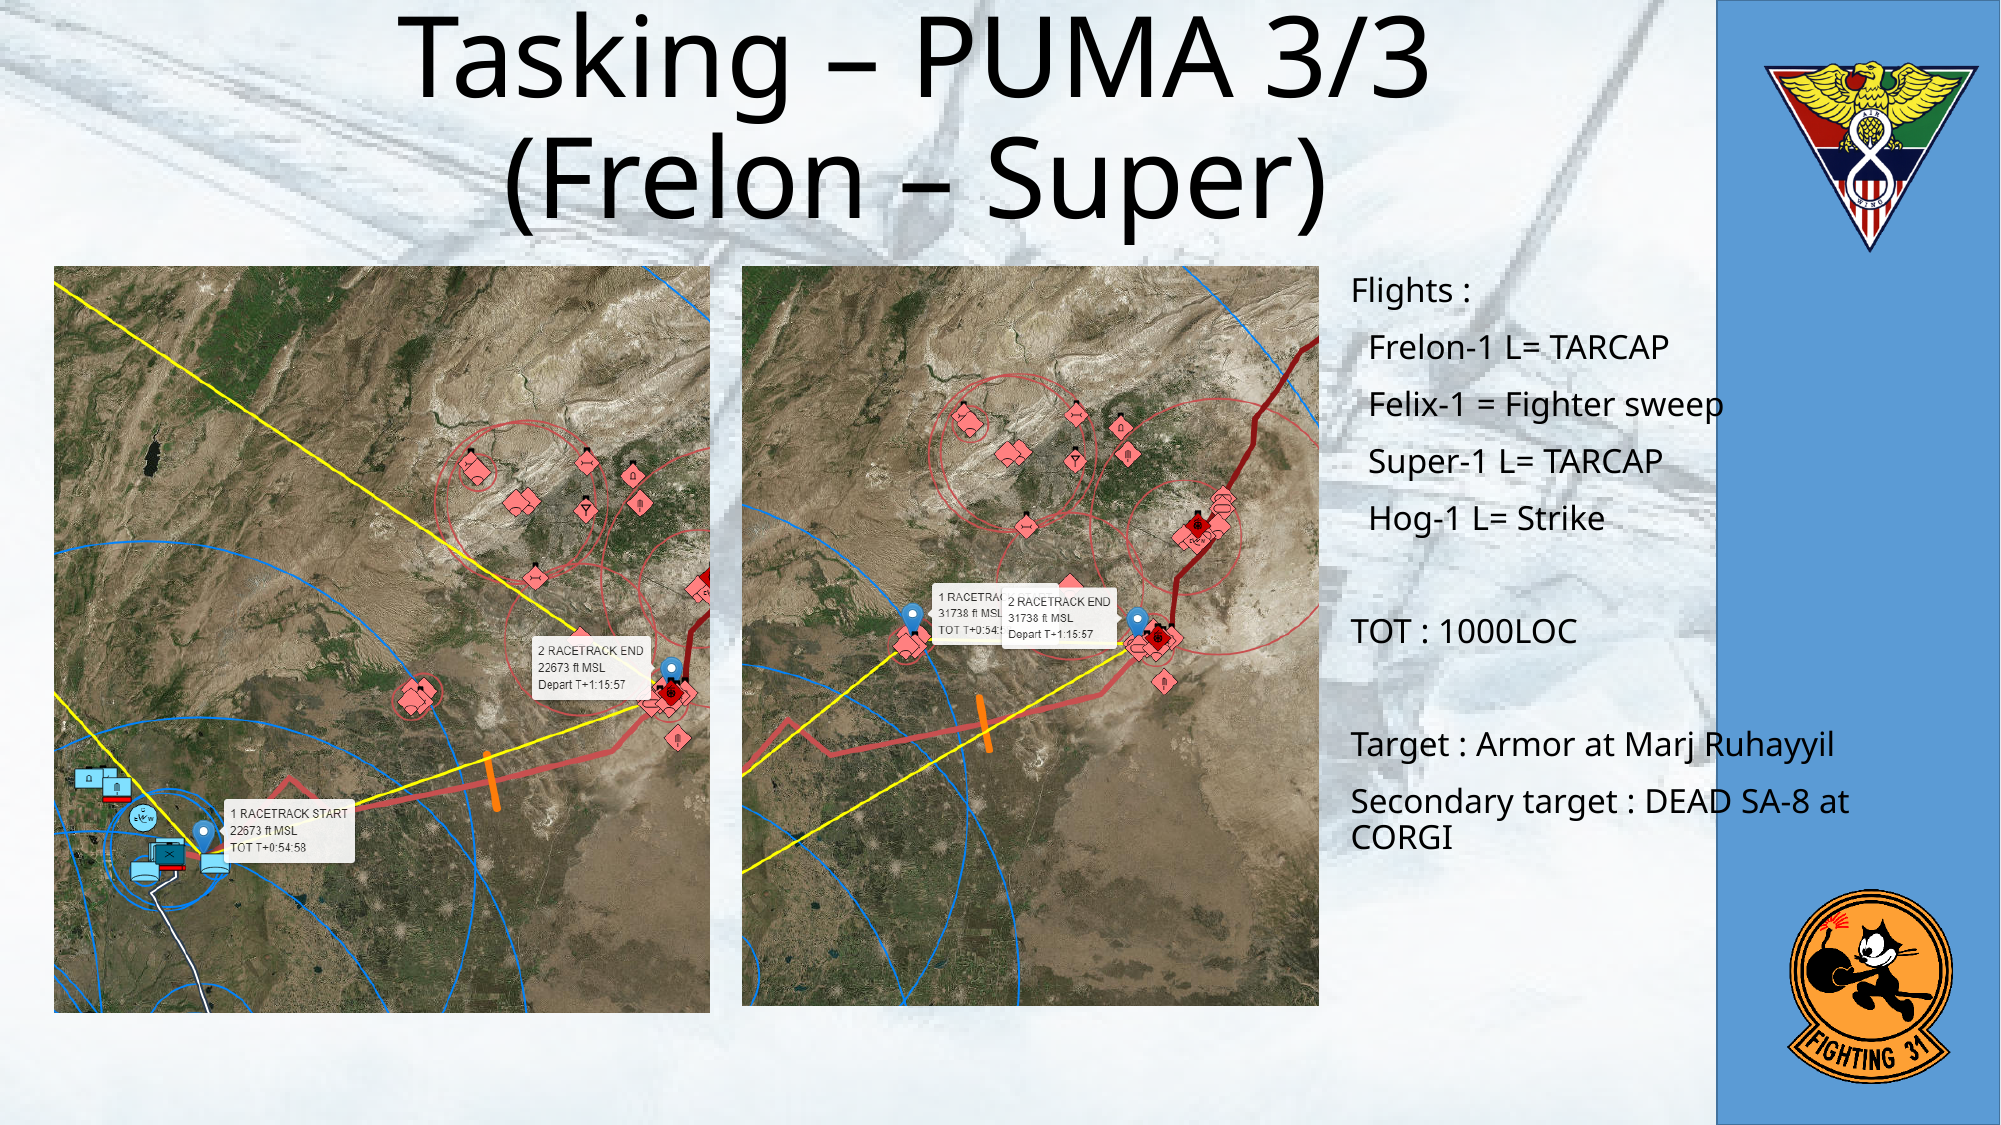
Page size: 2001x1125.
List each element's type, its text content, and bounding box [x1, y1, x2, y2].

picture [1750, 48, 1990, 267]
picture [54, 266, 710, 1013]
title Tasking – PUMA 3/3 (Frelon – Super) [131, 12, 1701, 231]
picture [1787, 889, 1953, 1084]
picture [742, 266, 1319, 1006]
list Flights : Frelon-1 L= TARCAP Felix-1 = Fighter sweep Super-1 L= TARCAP Hog-1 L= Strike TOT : 1000LOC Target : Armor at Marj Ruhayyil Secondary target : DEAD SA-8 at CORGI [1335, 266, 1893, 1014]
